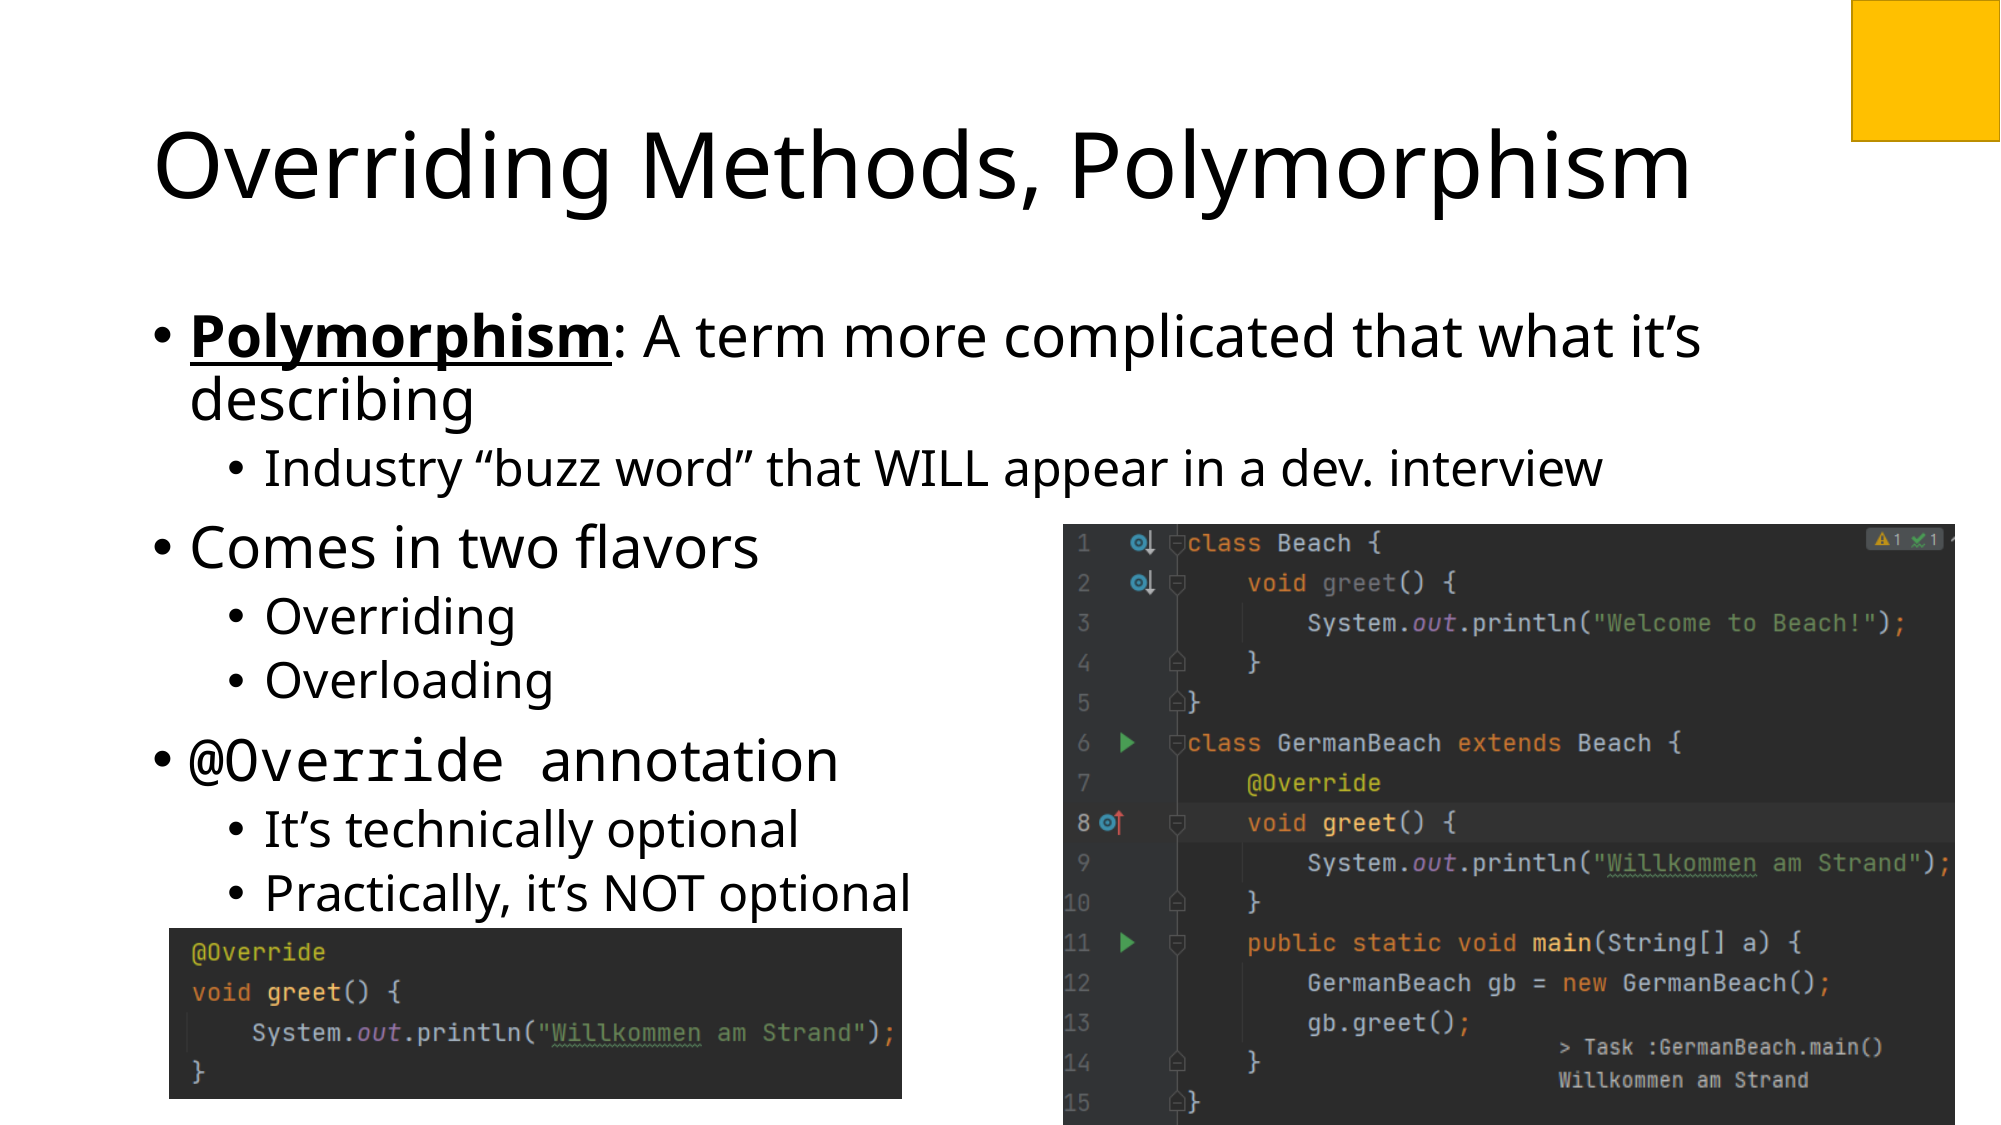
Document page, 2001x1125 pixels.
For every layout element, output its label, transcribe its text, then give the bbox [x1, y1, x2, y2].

picture [1063, 524, 1955, 1125]
title Overriding Methods, Polymorphism [137, 59, 1863, 278]
list Polymorphism: A term more complicated that what it’s describing Industry “buzz word” that WILL appear in a dev. interview Comes in two flavors Overriding Overloading @Override annotation It’s technically optional Practically, it’s NOT optional [137, 299, 1863, 1014]
picture [169, 928, 902, 1099]
text_box [1851, 0, 2000, 142]
